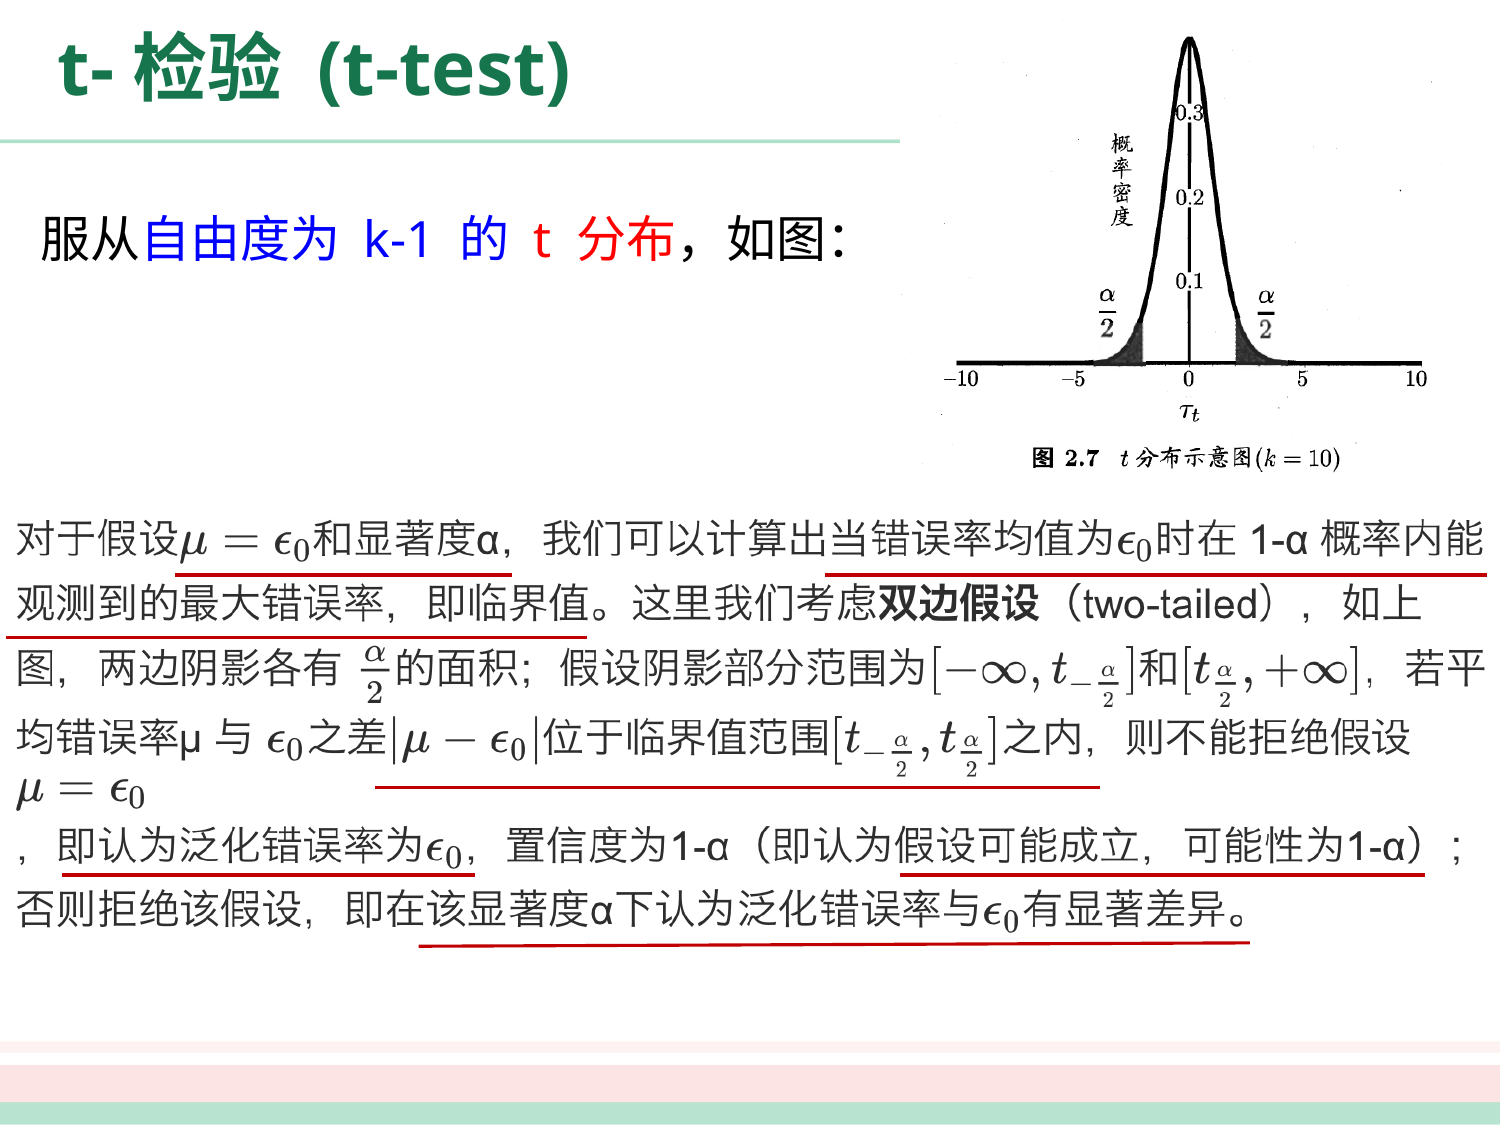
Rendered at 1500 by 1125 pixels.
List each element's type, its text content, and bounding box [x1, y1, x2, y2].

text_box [418, 942, 1250, 947]
text_box 服从自由度为 k-1 的 t 分布，如图： [25, 199, 896, 275]
picture [0, 0, 1500, 1125]
title t-检验 (t-test) [42, 7, 899, 135]
